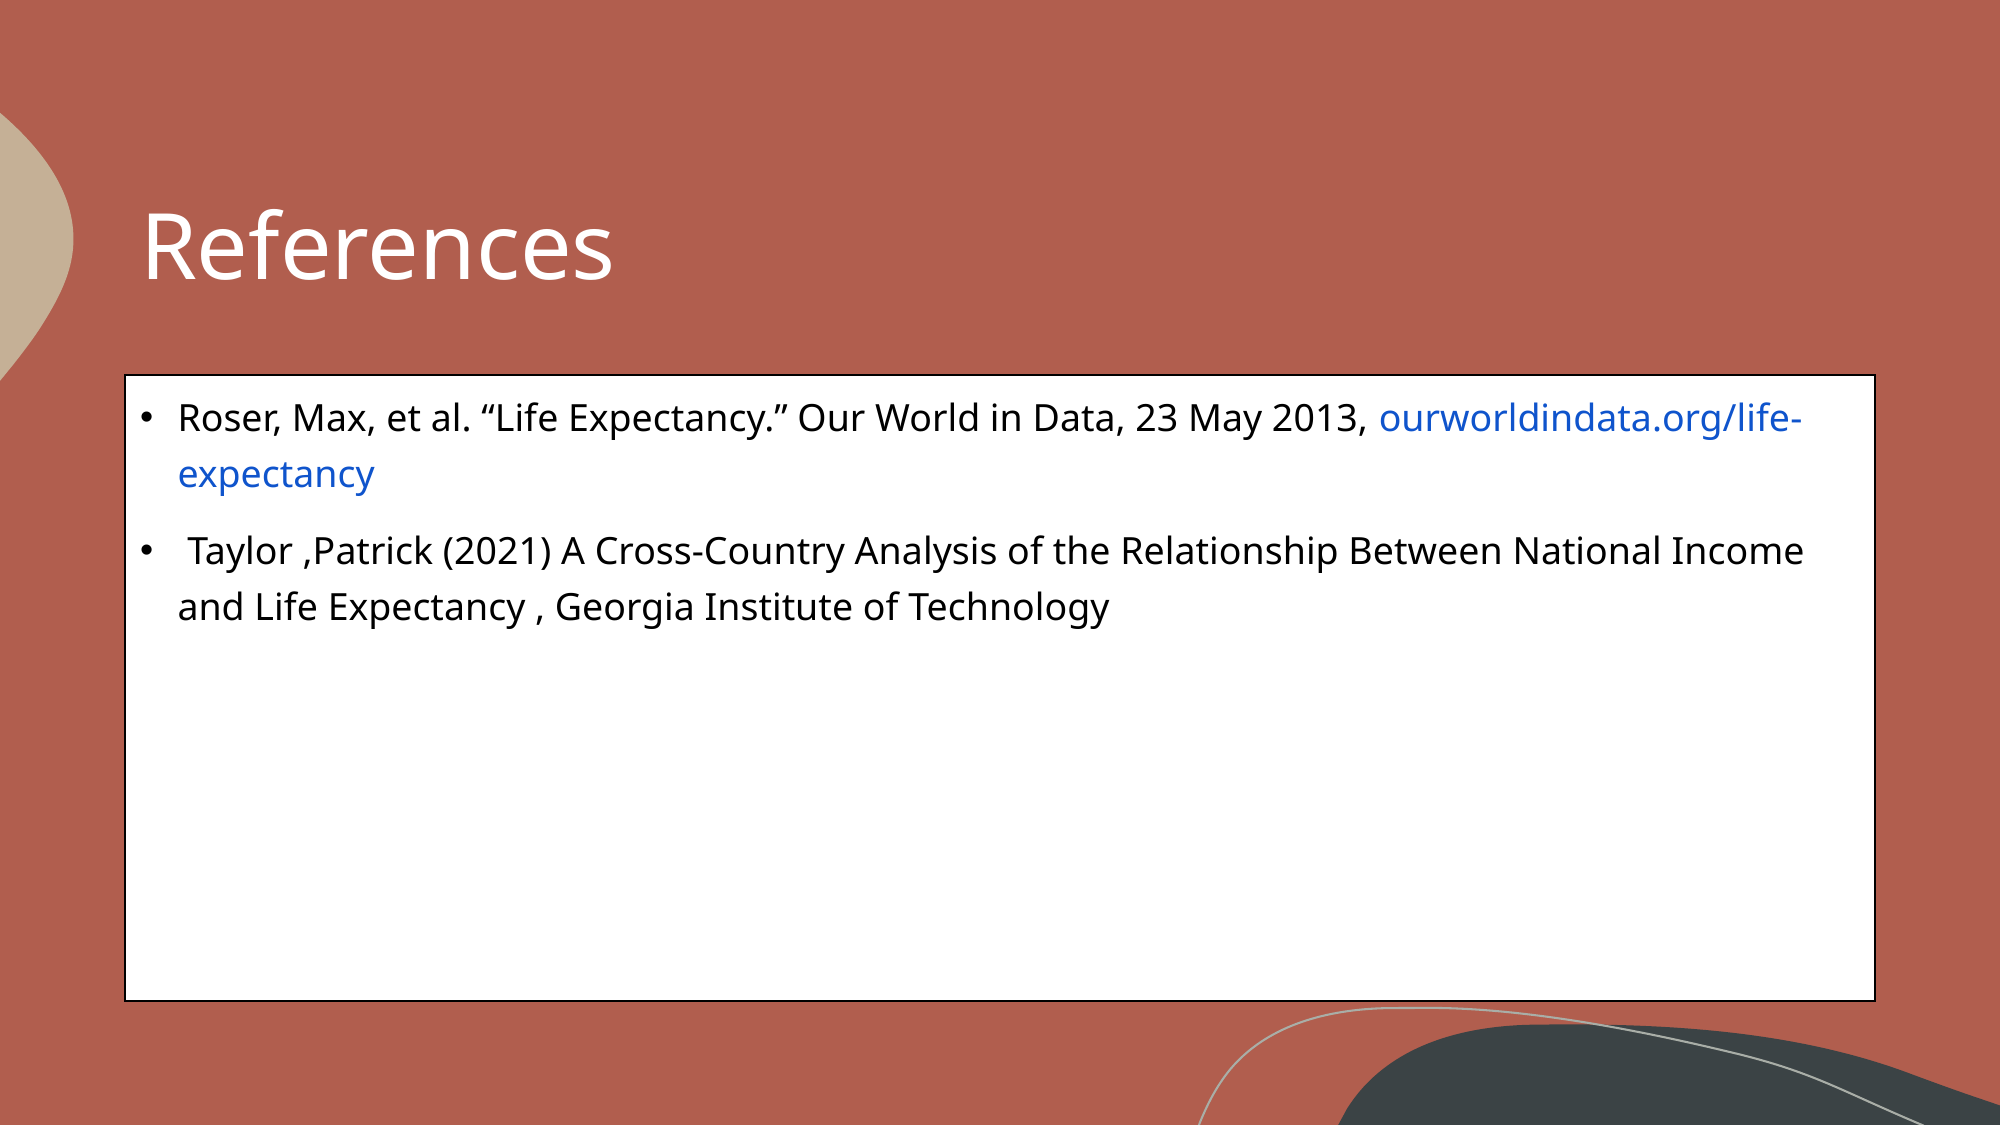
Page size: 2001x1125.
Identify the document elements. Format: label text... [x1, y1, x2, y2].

list Roser, Max, et al. “Life Expectancy.” Our World in Data, 23 May 2013, ourworldindata.org/life-expectancy Taylor ,Patrick (2021) A Cross-Country Analysis of the Relationship Between National Income and Life Expectancy , Georgia Institute of Technology [124, 374, 1876, 1002]
title References [125, 125, 1875, 374]
